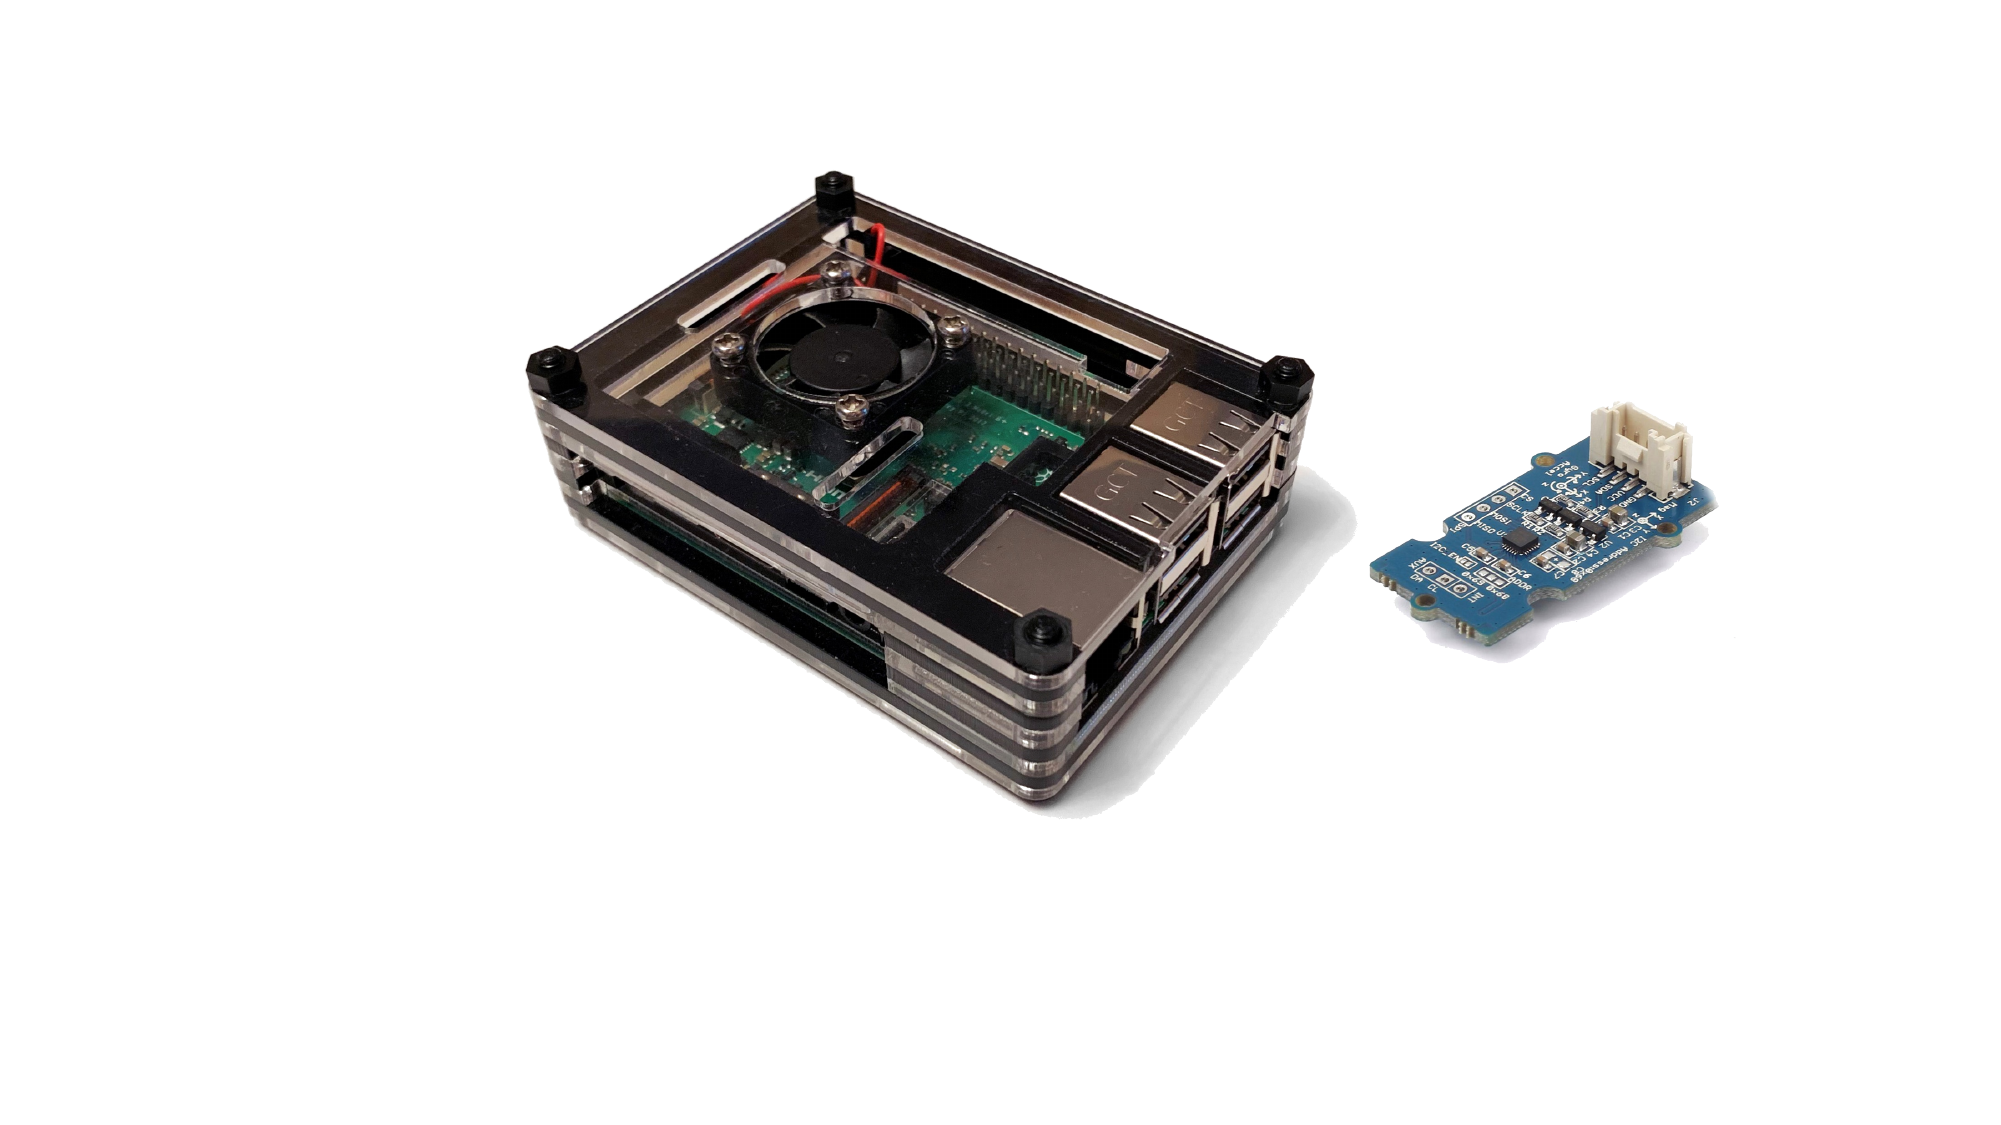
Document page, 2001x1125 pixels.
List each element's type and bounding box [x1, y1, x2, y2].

picture [195, 0, 1804, 1125]
